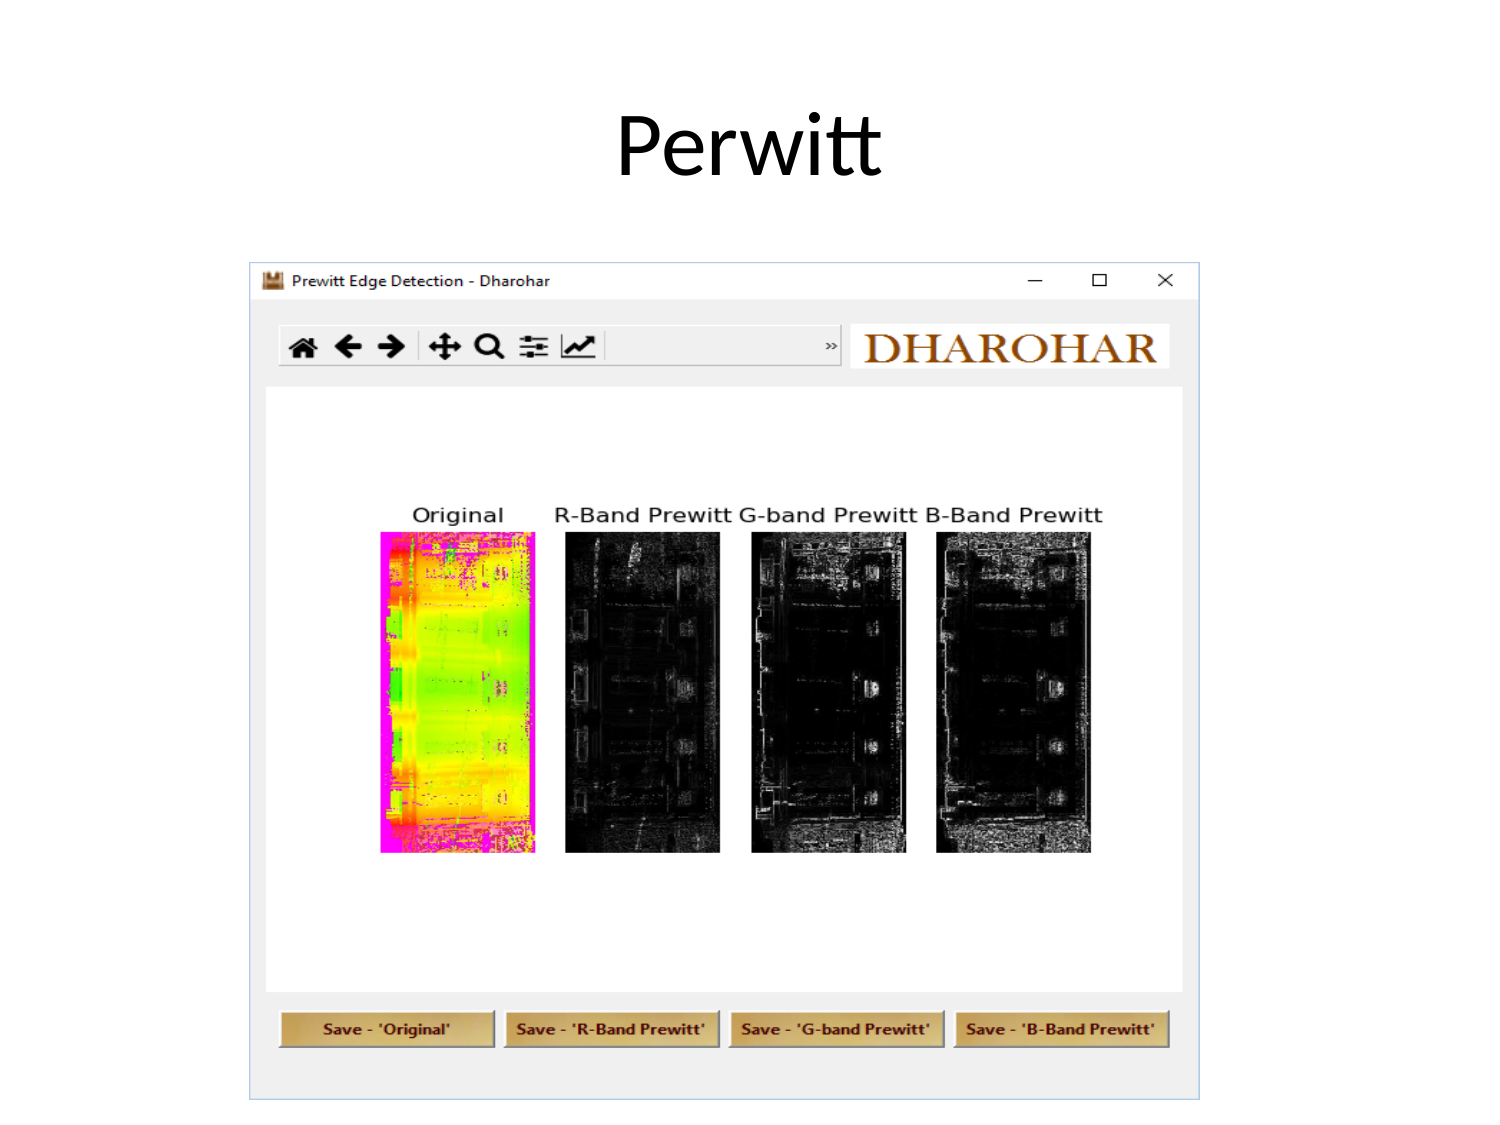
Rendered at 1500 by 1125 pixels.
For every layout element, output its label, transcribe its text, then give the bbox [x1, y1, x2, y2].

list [249, 262, 1201, 1101]
title Perwitt [75, 45, 1425, 233]
